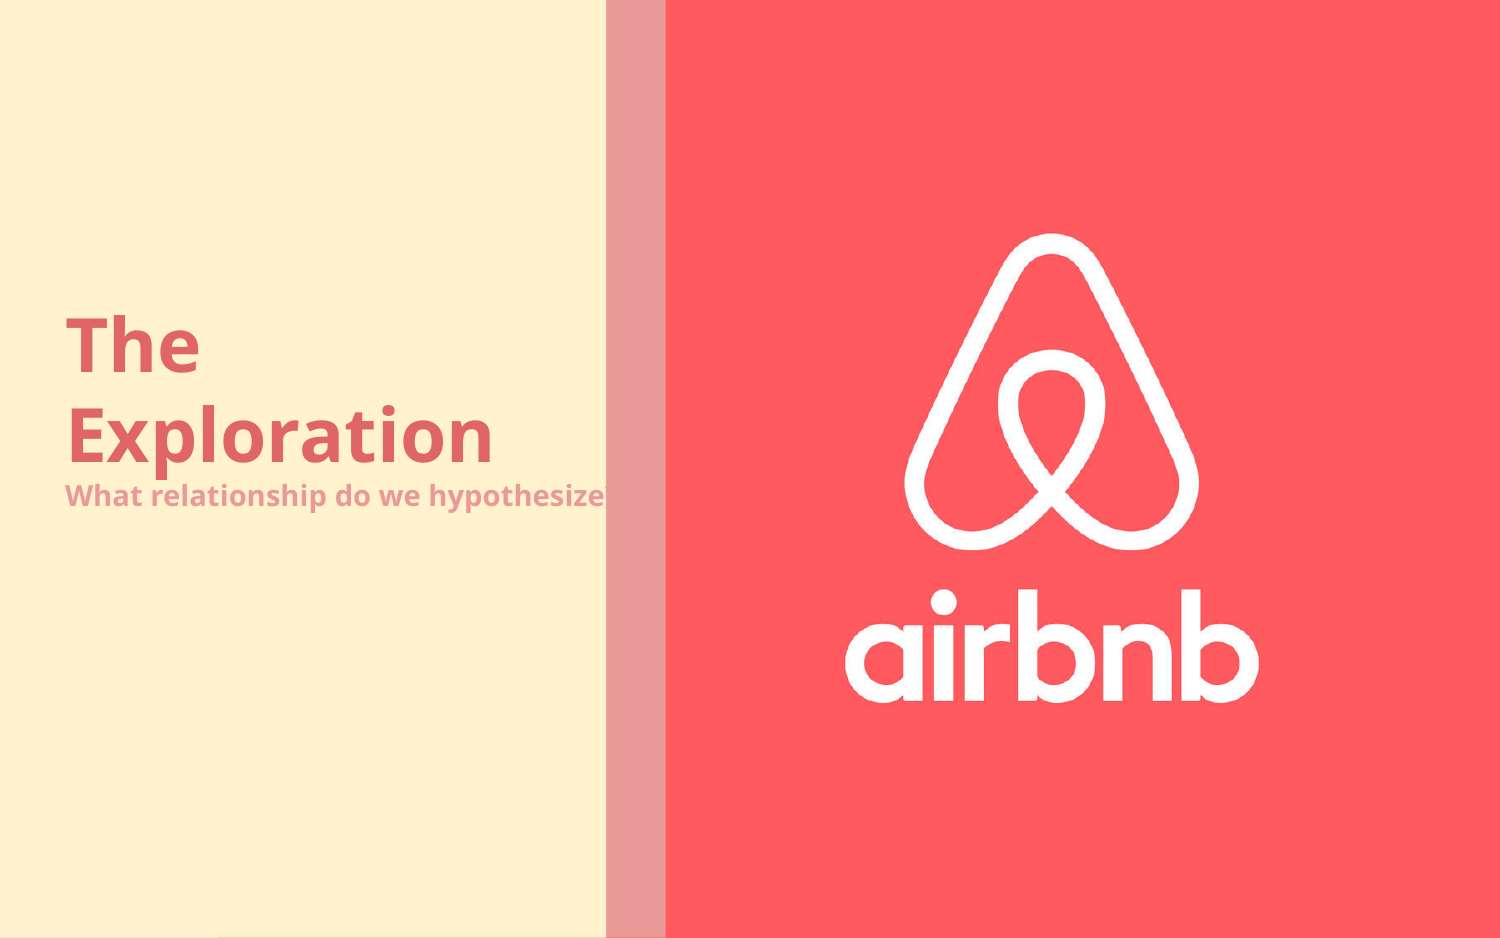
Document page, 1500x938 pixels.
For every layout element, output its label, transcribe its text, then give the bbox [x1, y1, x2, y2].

picture [217, 0, 1500, 938]
text_box The Exploration What relationship do we hypothesize? [49, 282, 212, 778]
text_box [0, 0, 215, 938]
